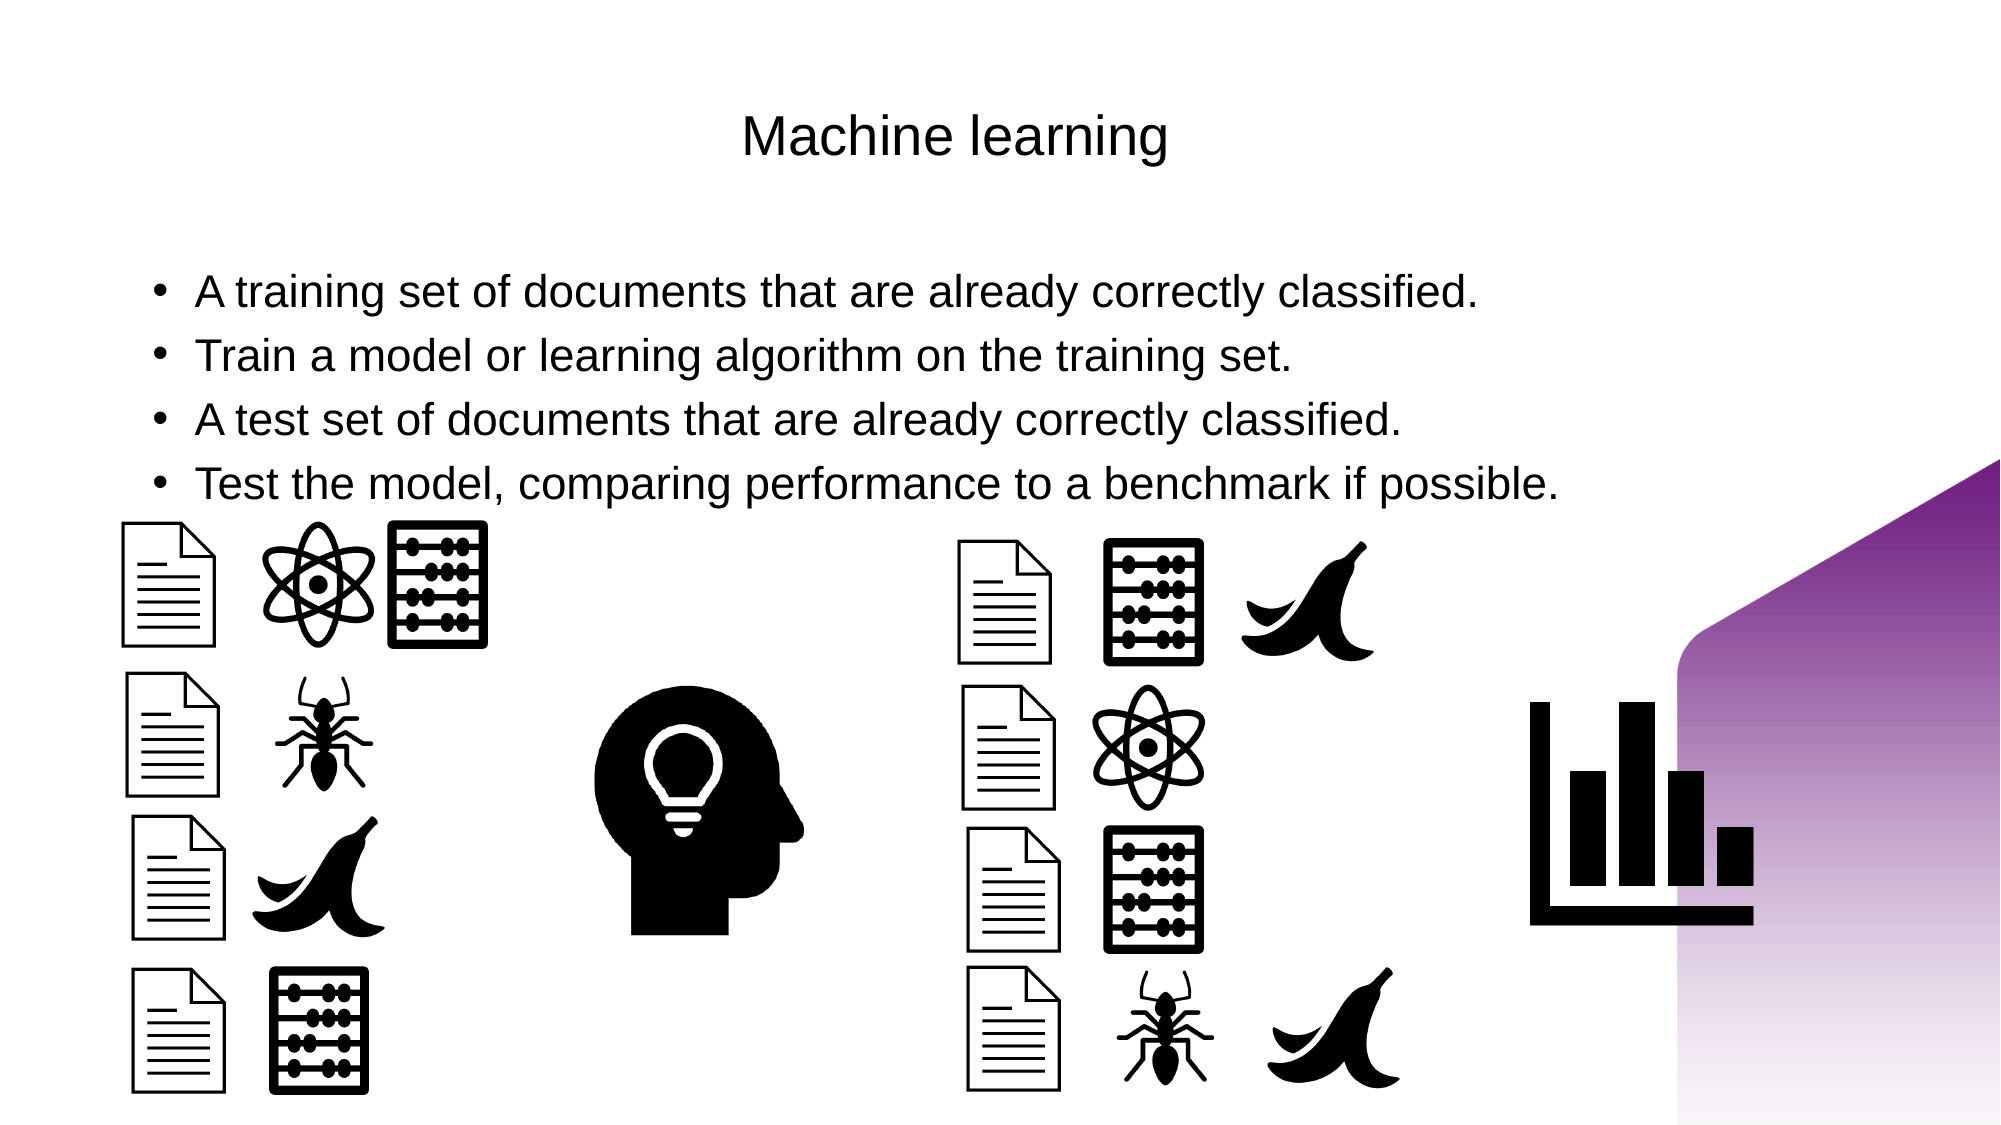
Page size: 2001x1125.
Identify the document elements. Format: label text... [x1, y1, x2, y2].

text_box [928, 526, 1409, 1105]
picture [1166, 200, 2000, 1125]
picture [550, 668, 847, 965]
title Machine learning [137, 88, 1775, 179]
list A training set of documents that are already correctly classified. Train a model or learning algorithm on the training set. A test set of documents that are already correctly classified. Test the model, comparing performance to a benchmark if possible. [137, 254, 1589, 921]
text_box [93, 509, 513, 1107]
